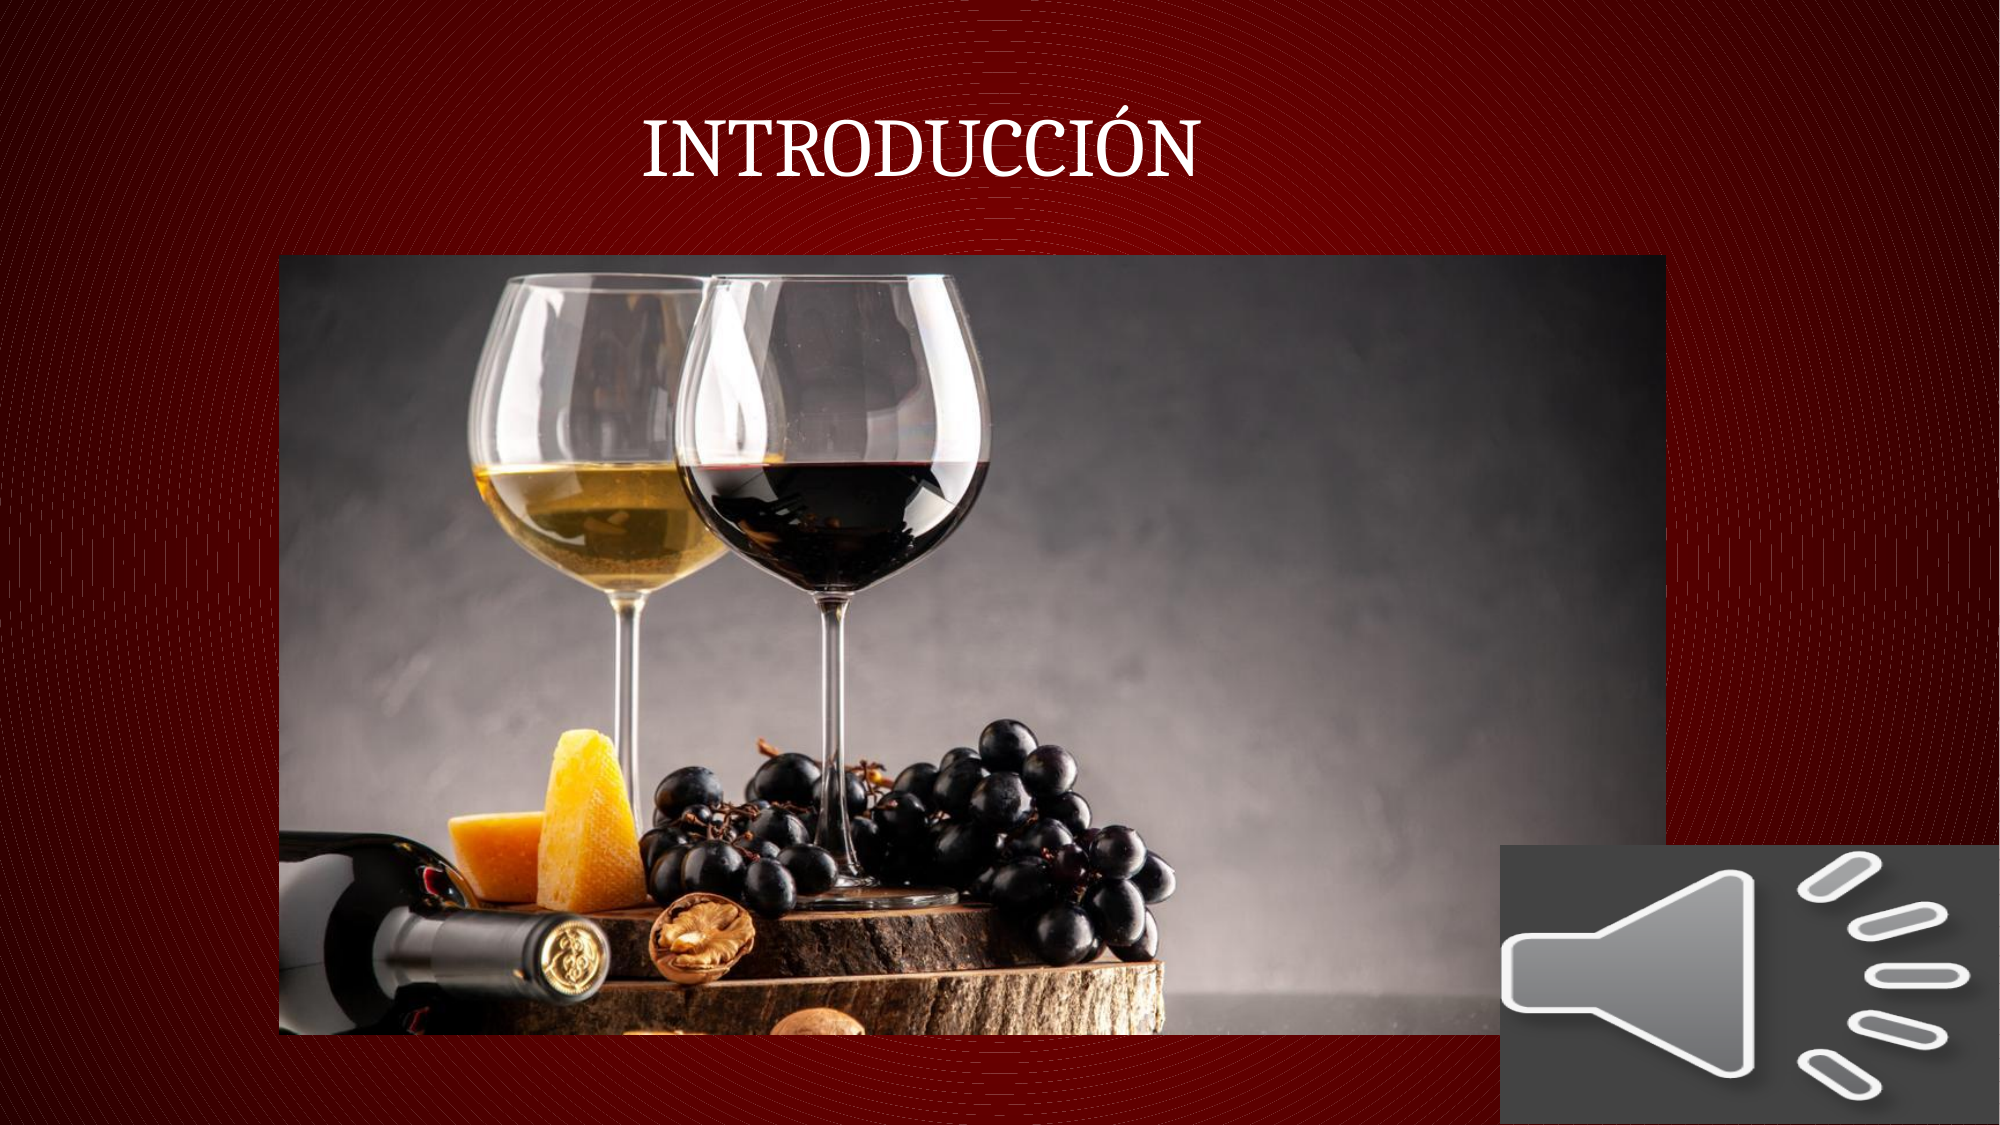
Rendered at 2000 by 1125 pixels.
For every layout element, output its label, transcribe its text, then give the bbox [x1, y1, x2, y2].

picture [1498, 843, 2000, 1125]
title Introducción [621, 4, 1272, 205]
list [278, 254, 1666, 1036]
